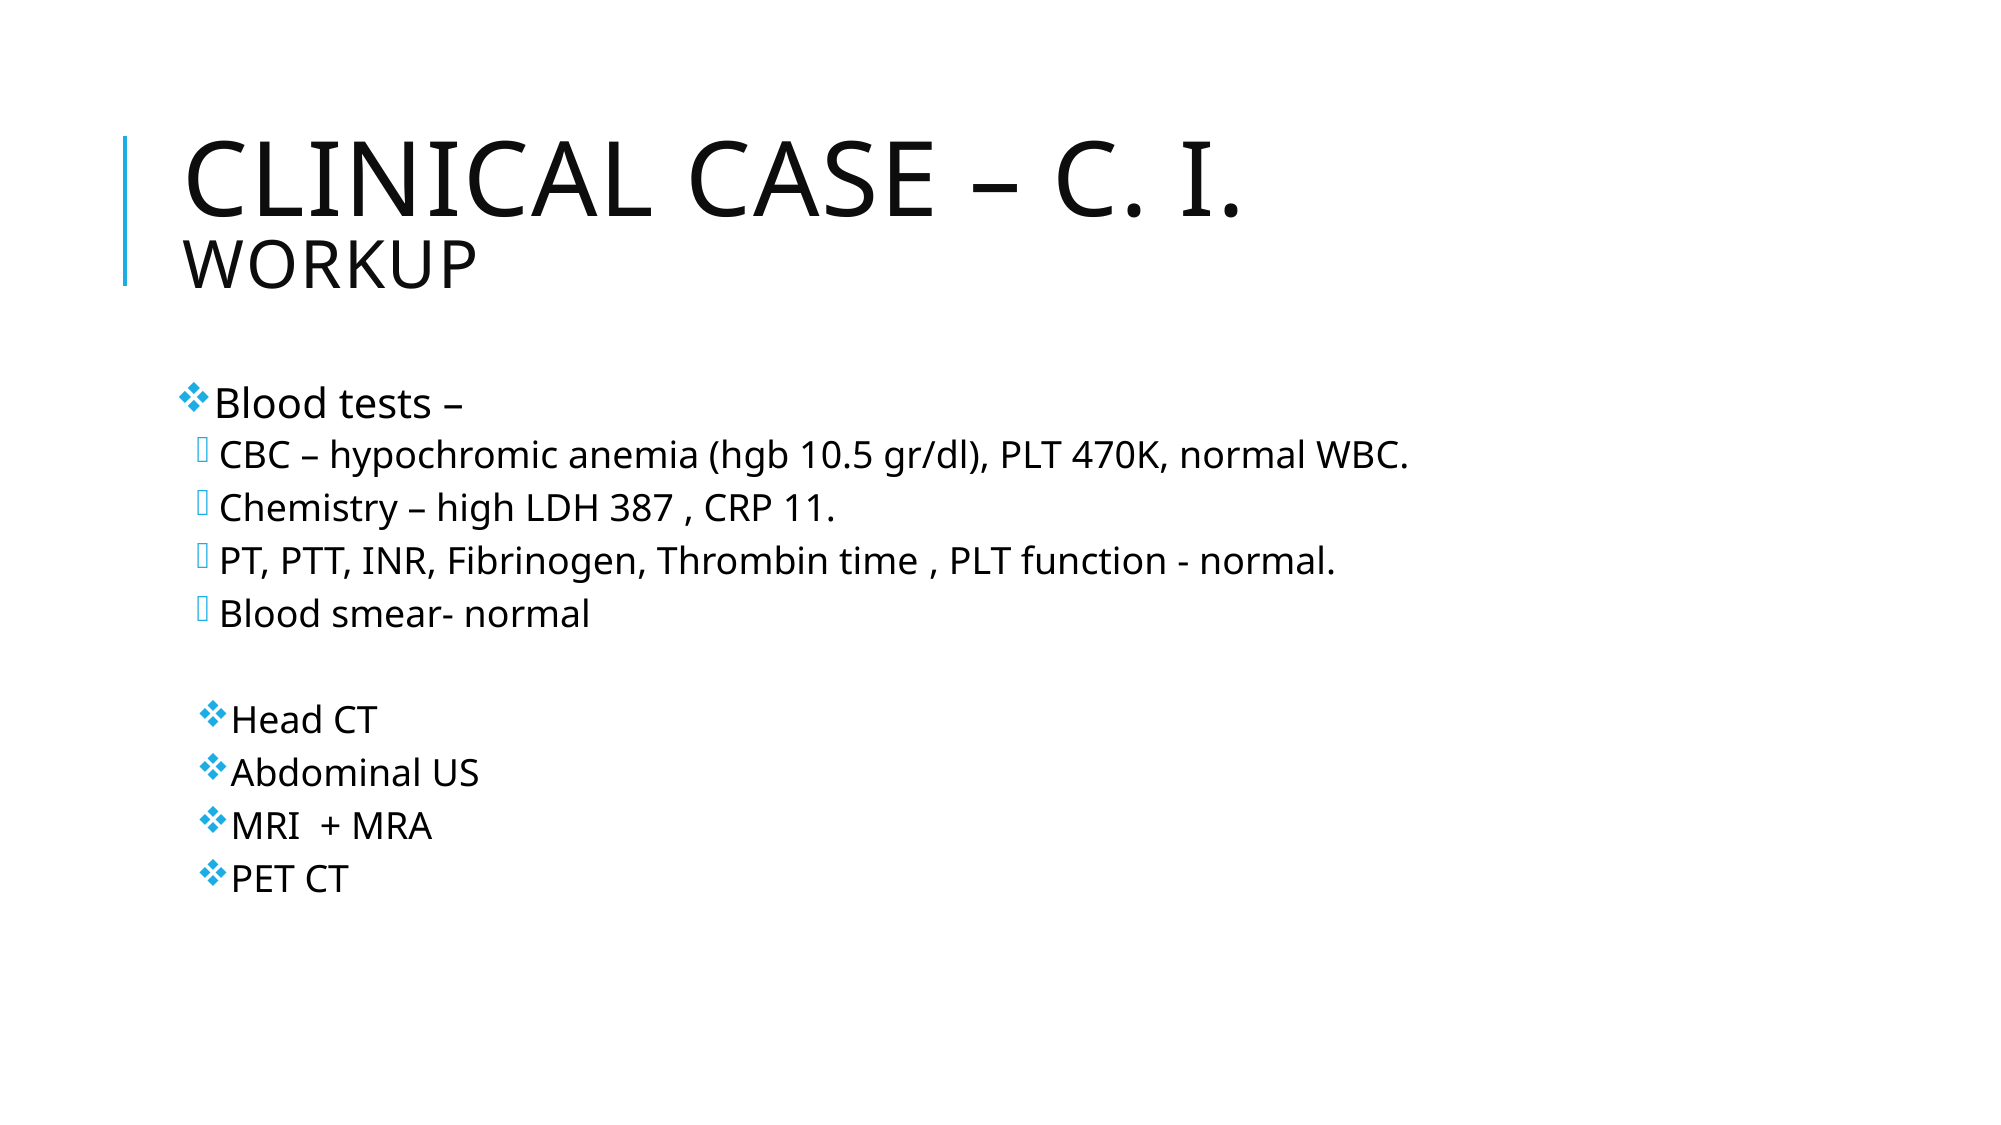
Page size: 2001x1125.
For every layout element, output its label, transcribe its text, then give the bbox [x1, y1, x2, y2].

title Clinical Case – C. I. workup [168, 96, 1763, 342]
list Blood tests – CBC – hypochromic anemia (hgb 10.5 gr/dl), PLT 470K, normal WBC. Chemistry – high LDH 387 , CRP 11. PT, PTT, INR, Fibrinogen, Thrombin time , PLT function - normal. Blood smear- normal Head CT Abdominal US MRI + MRA PET CT [168, 375, 1763, 1035]
